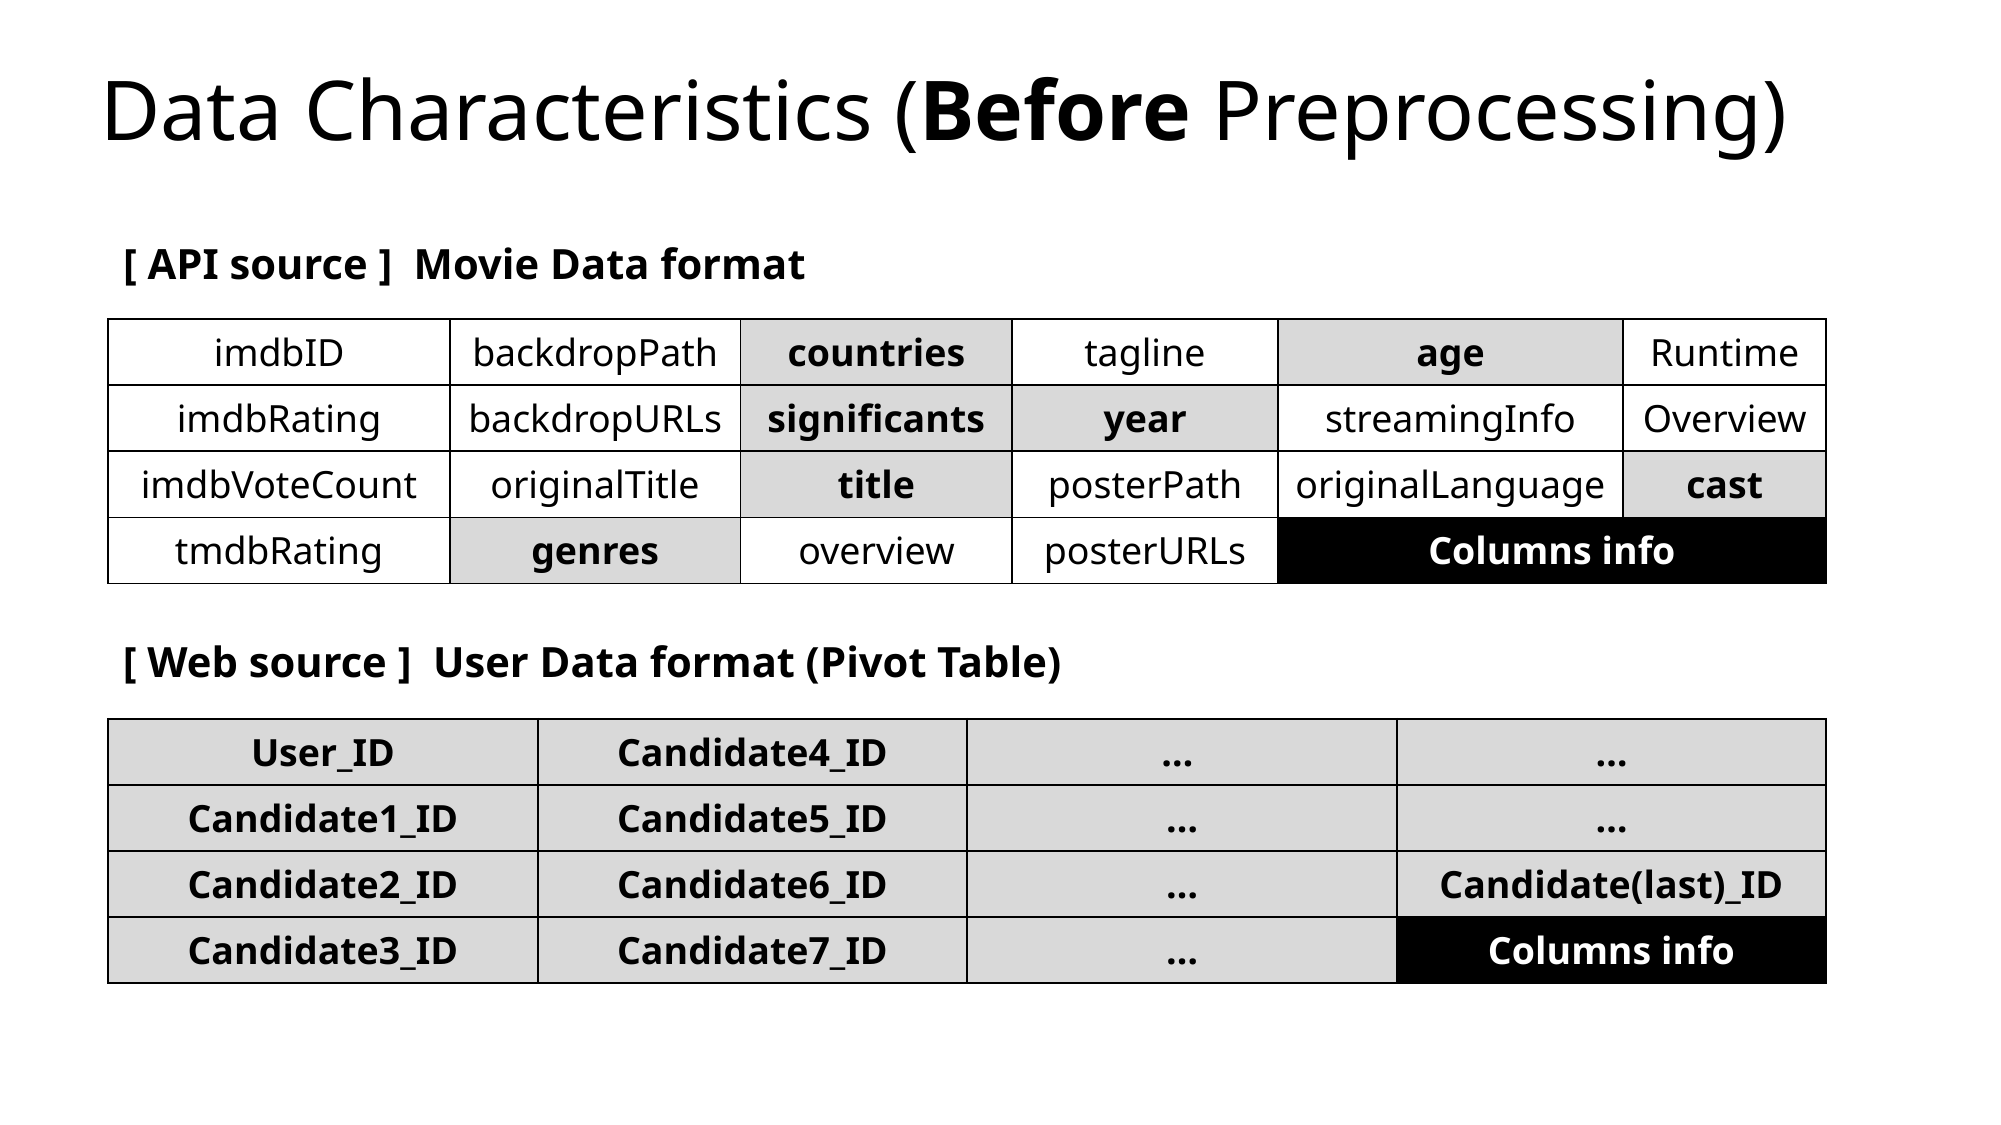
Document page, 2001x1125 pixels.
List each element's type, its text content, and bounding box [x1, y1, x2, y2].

table_cell Columns info [1279, 518, 1825, 583]
table_cell originalTitle [451, 452, 740, 517]
table_cell streamingInfo [1279, 386, 1622, 450]
table_cell Overview [1624, 386, 1825, 450]
table_cell title [741, 452, 1011, 517]
table_cell … [968, 852, 1396, 916]
table_cell cast [1624, 452, 1825, 517]
table_cell Columns info [1398, 918, 1825, 982]
table_cell originalLanguage [1279, 452, 1622, 517]
text_box [ Web source ] User Data format (Pivot Table) [108, 628, 1125, 694]
table_cell Candidate5_ID [539, 786, 966, 850]
table_cell … [968, 786, 1396, 850]
table_header countries [741, 320, 1011, 384]
table_cell tmdbRating [109, 518, 449, 583]
table_header … [968, 720, 1396, 784]
table_cell imdbVoteCount [109, 452, 449, 517]
table_cell significants [741, 386, 1011, 450]
table_header imdbID [109, 320, 449, 384]
table_cell Candidate2_ID [109, 852, 537, 916]
table_cell posterPath [1013, 452, 1277, 517]
table_cell Candidate(last)_ID [1398, 852, 1825, 916]
table_cell … [1398, 786, 1825, 850]
table_header … [1398, 720, 1825, 784]
table_cell imdbRating [109, 386, 449, 450]
table_header Candidate4_ID [539, 720, 966, 784]
table_header Runtime [1624, 320, 1825, 384]
table_cell Candidate7_ID [539, 918, 966, 982]
table_cell Candidate3_ID [109, 918, 537, 982]
table_cell genres [451, 518, 740, 583]
table_header User_ID [109, 720, 537, 784]
table_header tagline [1013, 320, 1277, 384]
table_cell posterURLs [1013, 518, 1277, 583]
table_cell … [968, 918, 1396, 982]
table_cell year [1013, 386, 1277, 450]
table_header backdropPath [451, 320, 740, 384]
text_box [ API source ] Movie Data format [108, 230, 864, 295]
table_header age [1279, 320, 1622, 384]
title Data Characteristics (Before Preprocessing) [85, 52, 1883, 177]
table_cell backdropURLs [451, 386, 740, 450]
table_cell Candidate1_ID [109, 786, 537, 850]
table_cell overview [741, 518, 1011, 583]
table_cell Candidate6_ID [539, 852, 966, 916]
